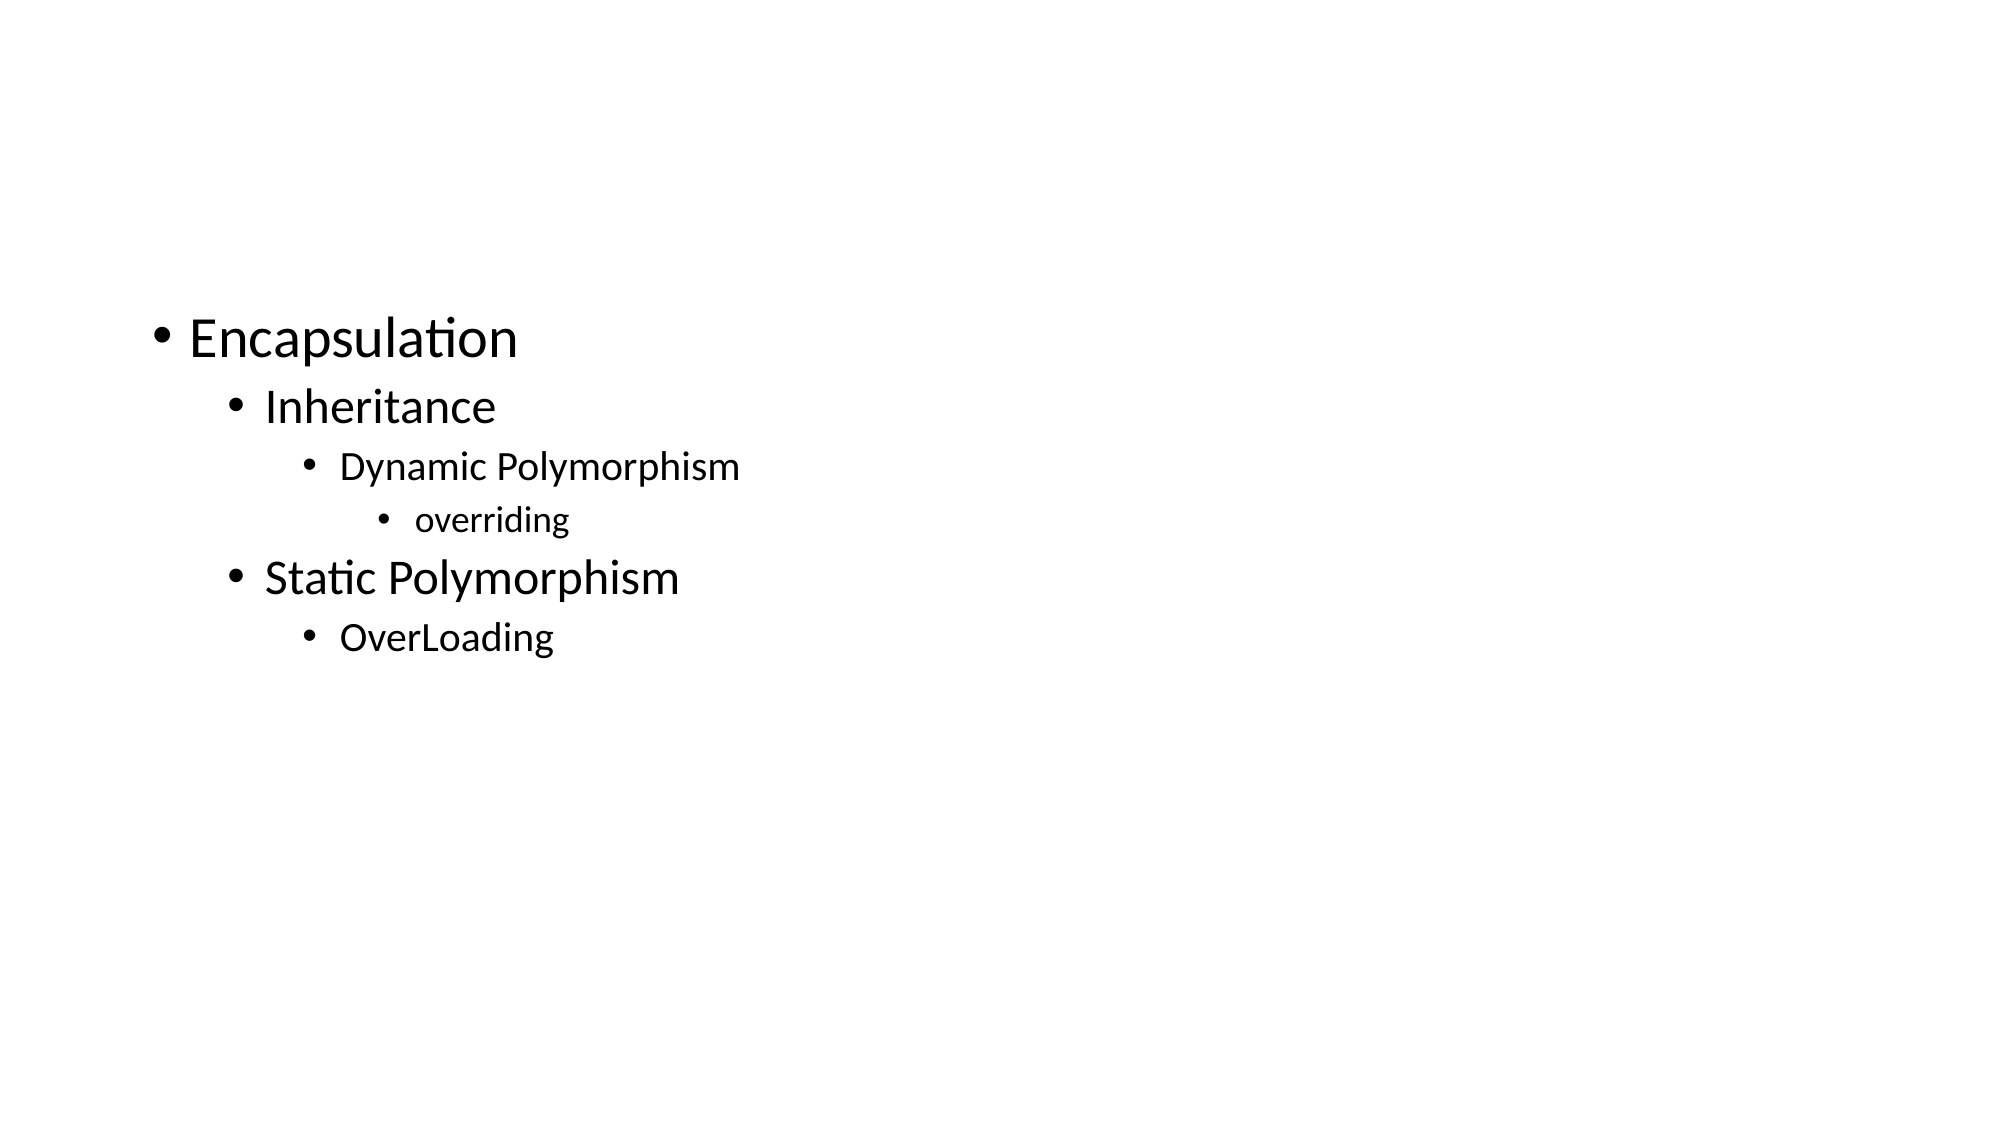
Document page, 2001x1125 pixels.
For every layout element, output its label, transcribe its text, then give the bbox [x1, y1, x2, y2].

list Encapsulation Inheritance Dynamic Polymorphism overriding Static Polymorphism OverLoading [137, 299, 1863, 1014]
